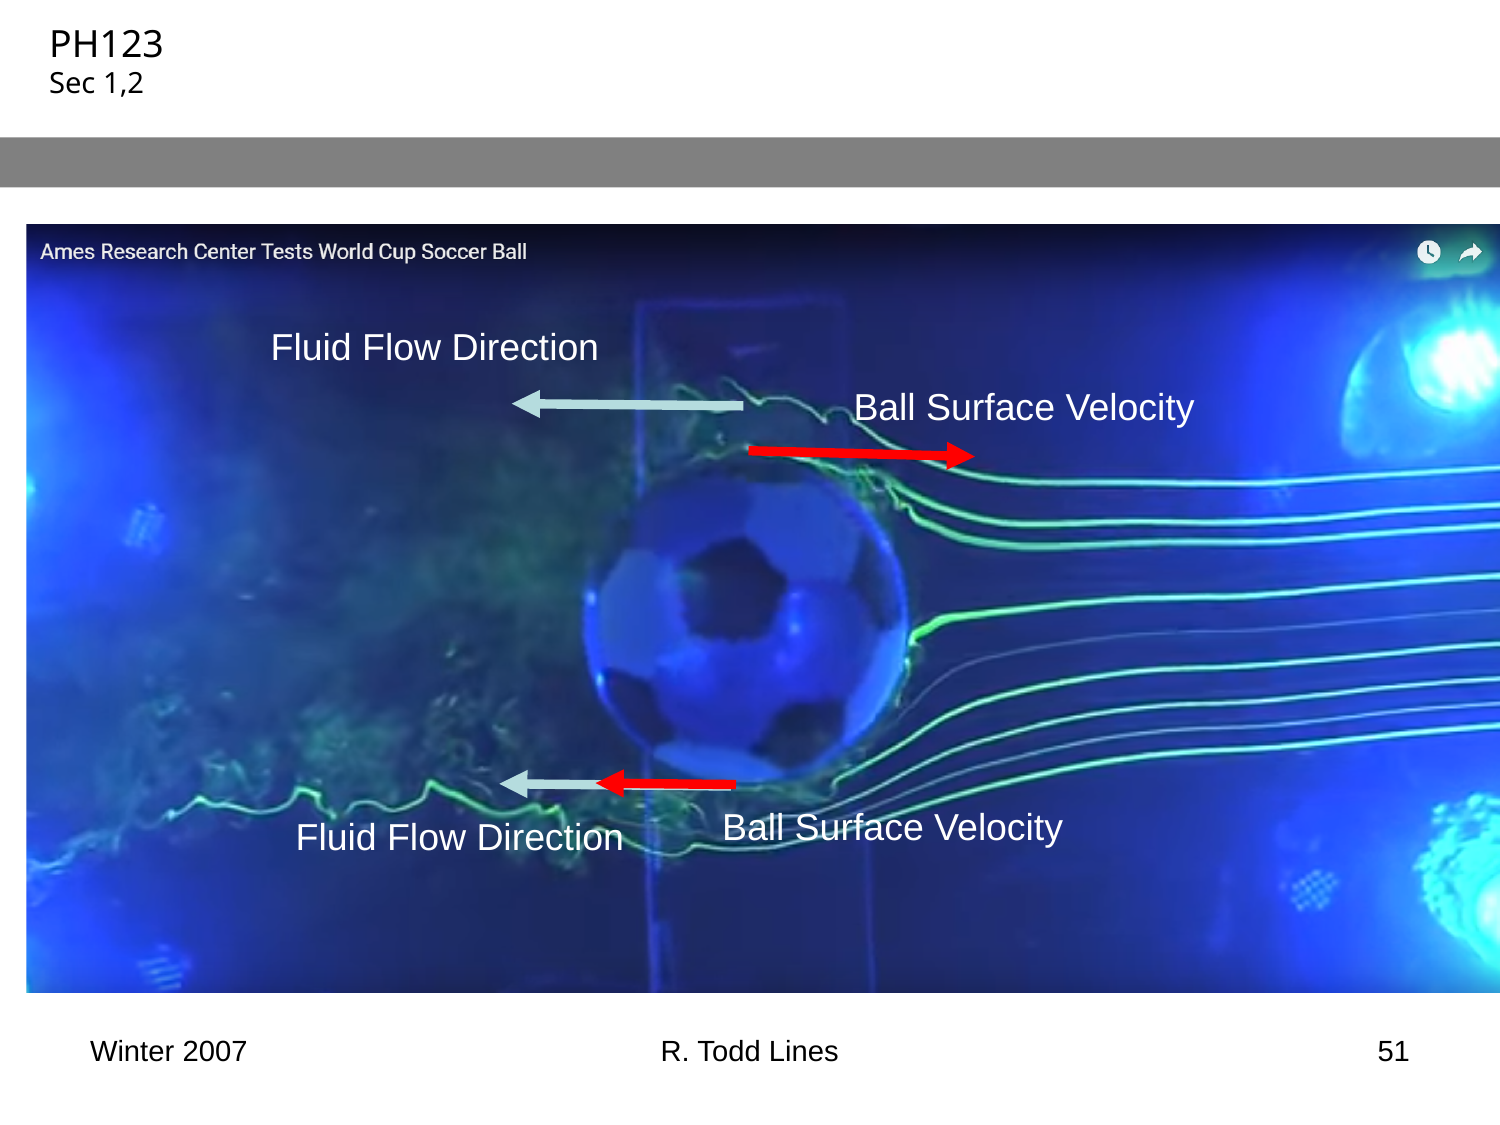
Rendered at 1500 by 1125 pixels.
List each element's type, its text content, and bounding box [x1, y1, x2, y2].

picture [26, 224, 1500, 993]
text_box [498, 783, 594, 787]
slide_number 51 [1074, 1024, 1426, 1103]
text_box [511, 403, 744, 407]
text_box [748, 450, 976, 457]
slide_number Winter 2007 [74, 1024, 426, 1103]
footer R. Todd Lines [512, 1024, 988, 1103]
